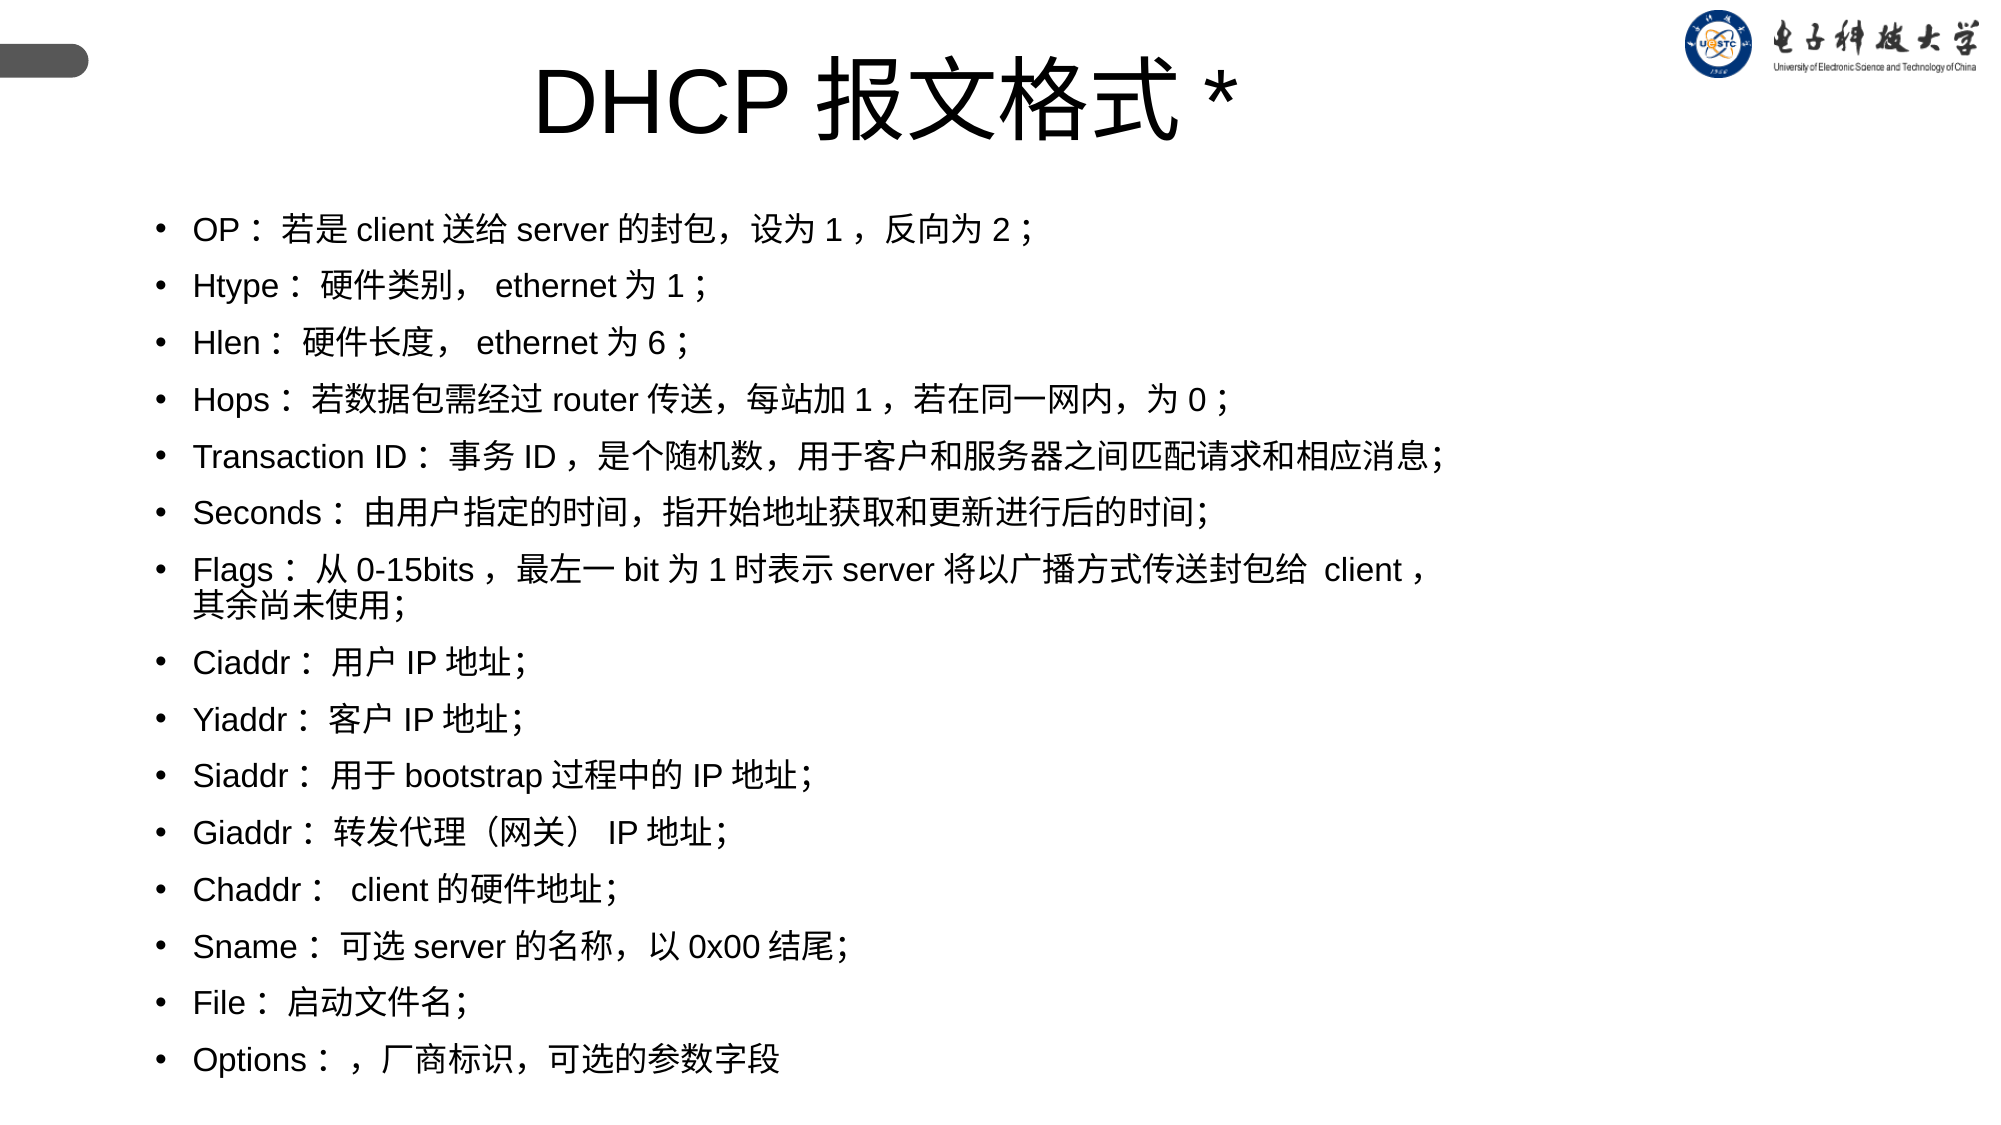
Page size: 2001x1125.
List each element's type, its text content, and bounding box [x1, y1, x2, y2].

text_box OP：若是client送给server的封包，设为1，反向为2； Htype：硬件类别，ethernet为1； Hlen：硬件长度，ethernet为6； Hops：若数据包需经过router传送，每站加1，若在同一网内，为0； Transaction ID：事务ID，是个随机数，用于客户和服务器之间匹配请求和相应消息； Seconds：由用户指定的时间，指开始地址获取和更新进行后的时间； Flags：从0-15bits，最左一bit为1时表示server将以广播方式传送封包给 client，其余尚未使用； Ciaddr：用户IP地址； Yiaddr：客户IP地址； Siaddr：用于bootstrap过程中的IP地址； Giaddr：转发代理（网关）IP地址； Chaddr：client的硬件地址； Sname：可选server的名称，以0x00结尾； File：启动文件名； Options：，厂商标识，可选的参数字段 [140, 205, 1470, 932]
text_box DHCP报文格式* [177, 47, 1595, 183]
picture [1685, 10, 1979, 78]
